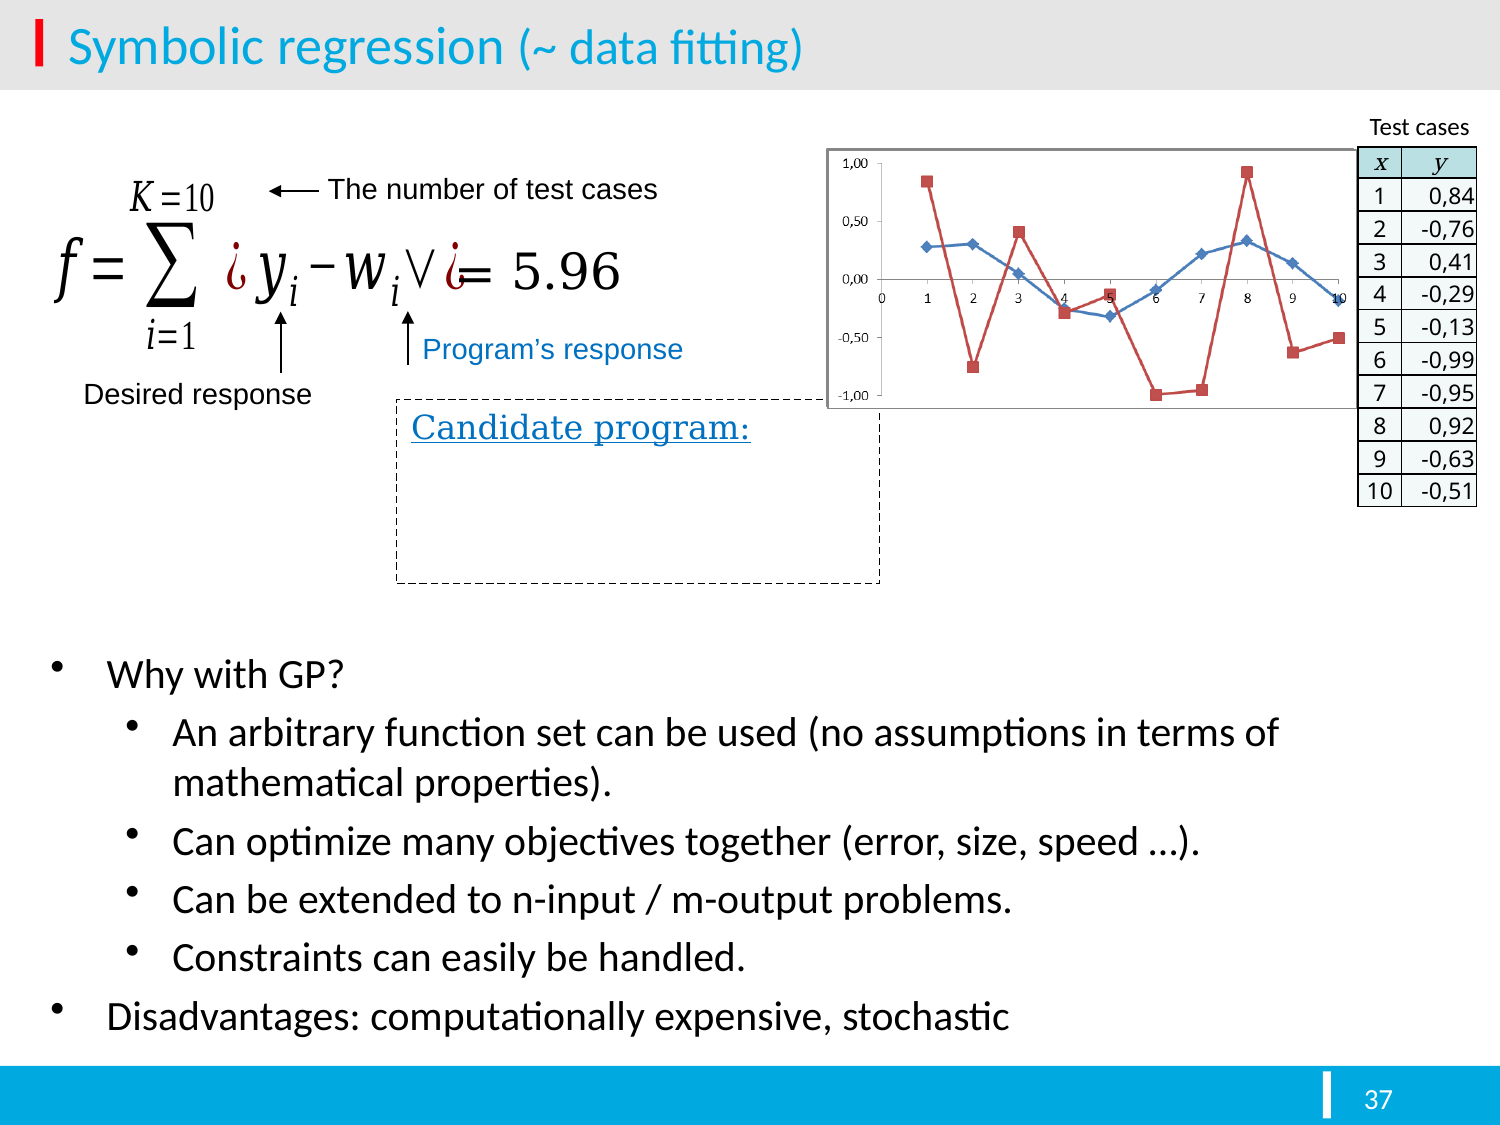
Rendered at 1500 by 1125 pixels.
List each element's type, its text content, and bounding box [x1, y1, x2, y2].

table_cell -0,99 [1402, 343, 1476, 374]
table_cell 7 [1361, 376, 1401, 407]
table_cell -0,63 [1402, 442, 1476, 473]
table_cell 2 [1361, 212, 1401, 243]
table_cell -0,51 [1402, 475, 1476, 506]
text_box Test cases [1354, 103, 1485, 148]
table_cell -0,95 [1402, 376, 1476, 407]
table_cell -0,29 [1402, 278, 1476, 309]
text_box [35, 162, 384, 419]
table_cell 6 [1361, 343, 1401, 374]
table_cell 0,41 [1402, 245, 1476, 276]
table_header y [1402, 148, 1476, 177]
table_cell 3 [1361, 245, 1401, 276]
table_cell 0,92 [1402, 409, 1476, 440]
table_cell 1 [1361, 179, 1401, 210]
table_cell 8 [1361, 409, 1401, 440]
table_cell -0,13 [1402, 310, 1476, 342]
list Why with GP? An arbitrary function set can be used (no assumptions in terms of mathematical properties). Can optimize many objectives together (error, size, speed …). Can be extended to n-input / m-output problems. Constraints can easily be handled. Disadvantages: computationally expensive, stochastic [35, 639, 1470, 1047]
table_cell -0,76 [1402, 212, 1476, 243]
table_header x [1359, 148, 1401, 177]
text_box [390, 149, 1357, 598]
table_cell 9 [1361, 442, 1401, 473]
table_cell 5 [1361, 310, 1401, 342]
title Symbolic regression (~ data fitting) [53, 18, 1500, 68]
slide_number 37 [1348, 1072, 1485, 1125]
table_cell 10 [1361, 475, 1401, 506]
table_cell 0,84 [1402, 179, 1476, 210]
table_cell 4 [1361, 278, 1401, 309]
